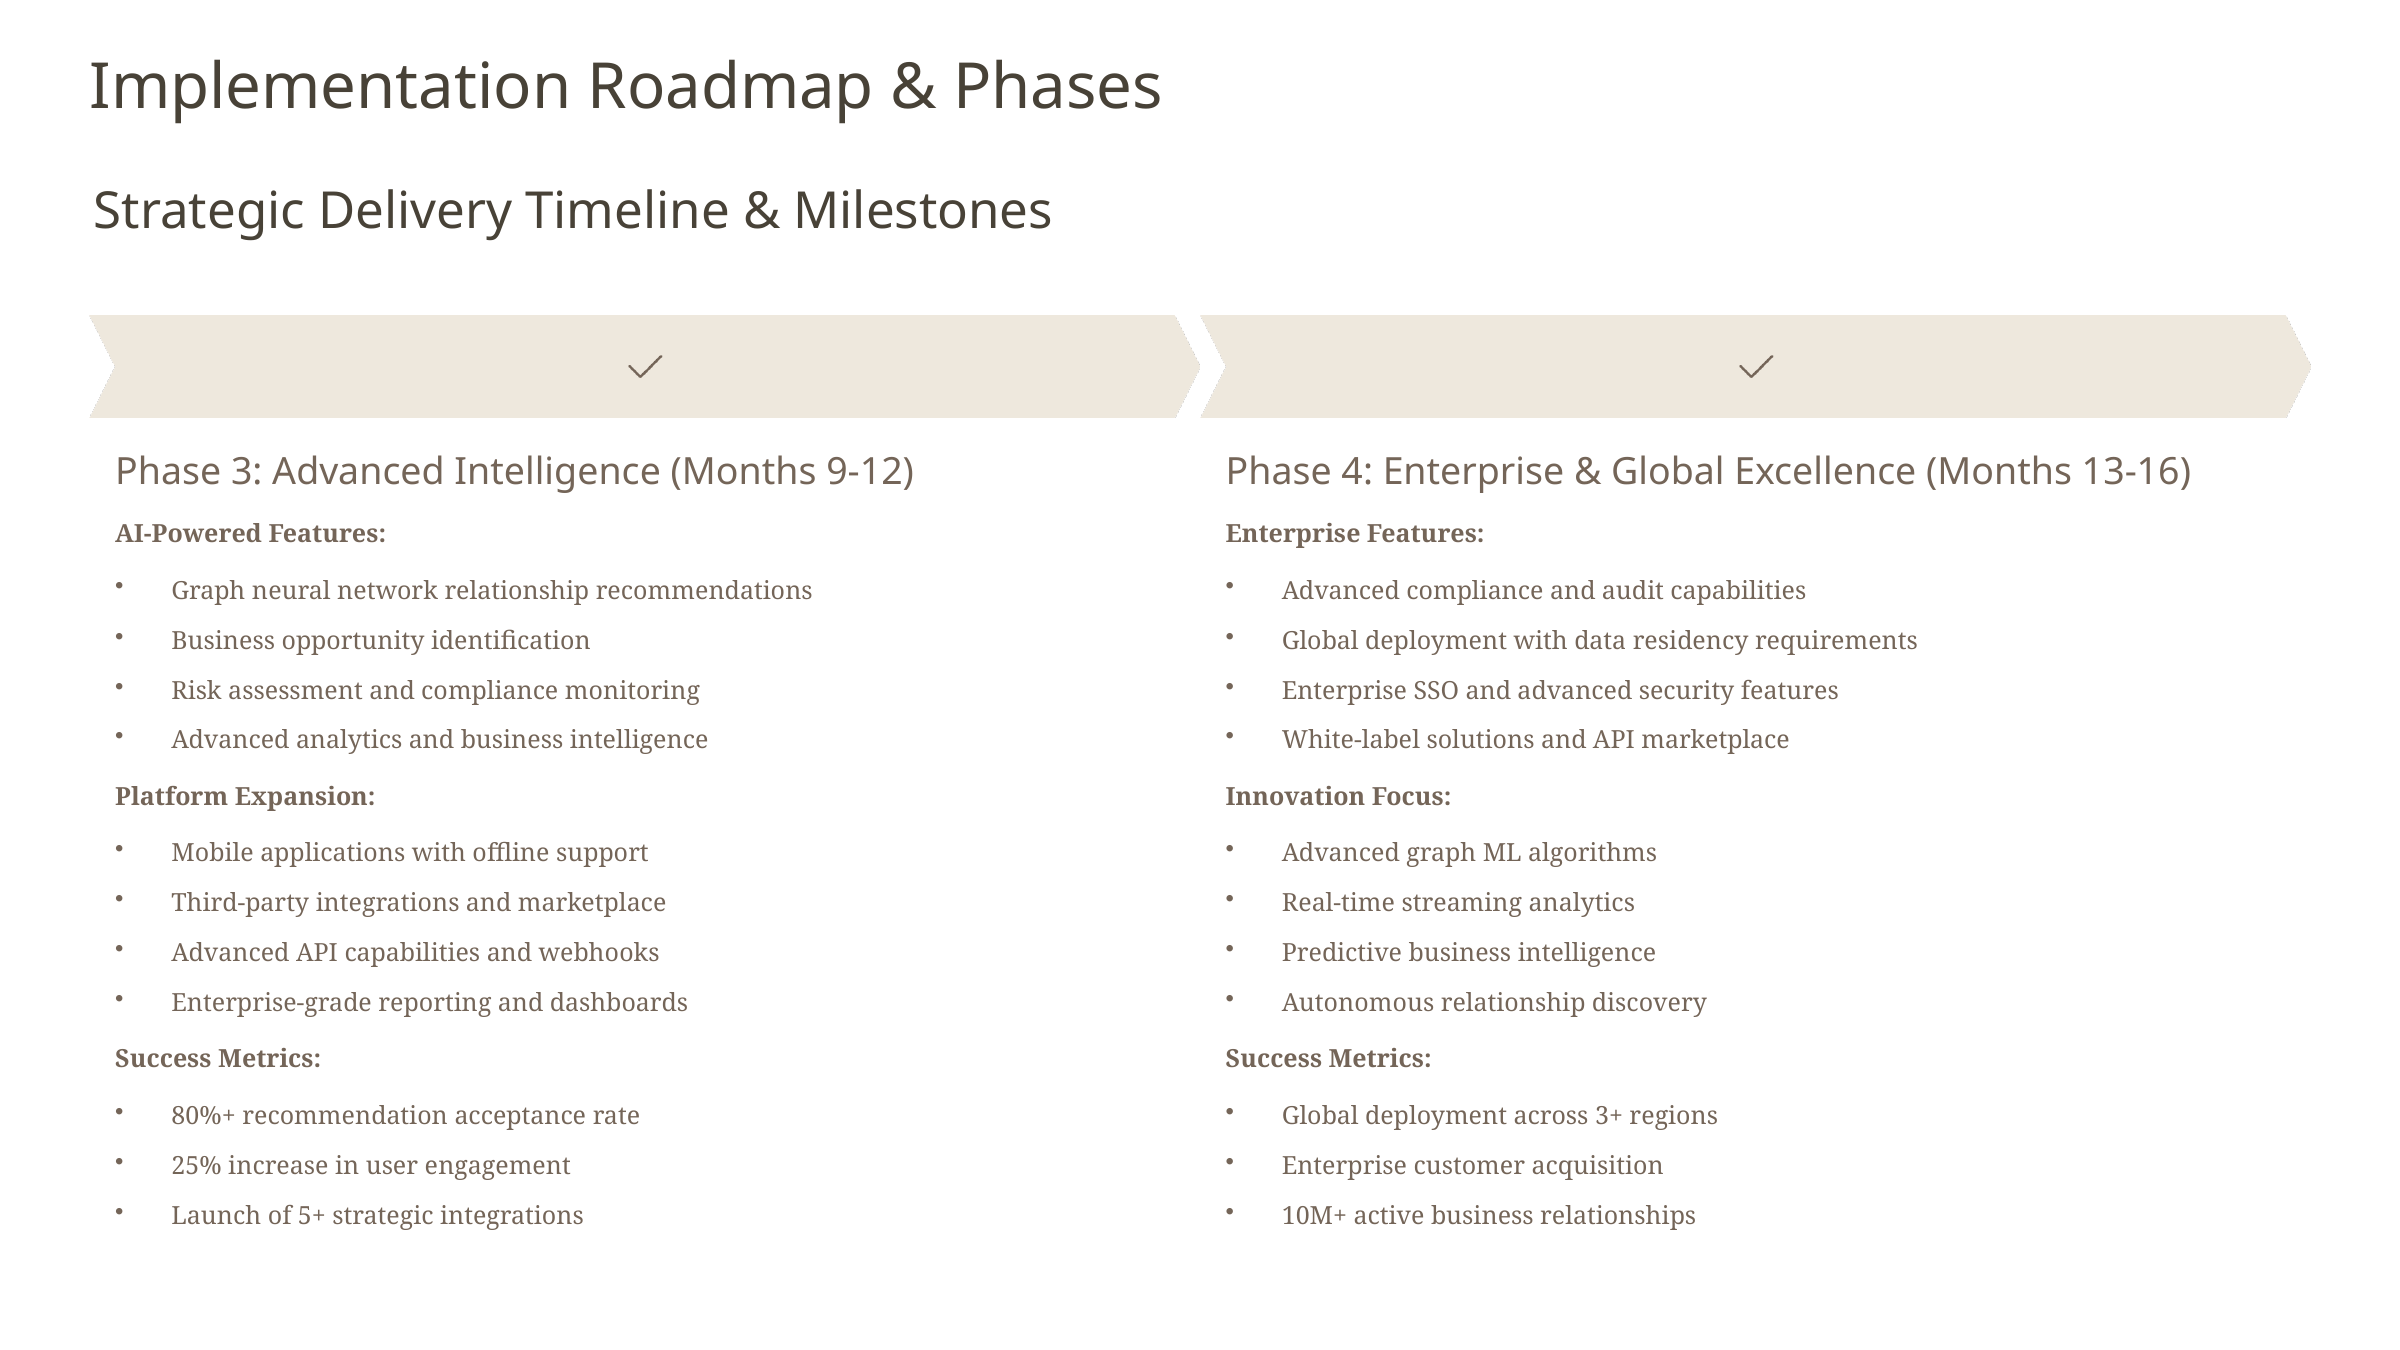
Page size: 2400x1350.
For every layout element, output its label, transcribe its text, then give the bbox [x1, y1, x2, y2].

text_box Third-party integrations and marketplace [115, 876, 1175, 918]
text_box Enterprise SSO and advanced security features [1225, 663, 2285, 705]
text_box Business opportunity identification [115, 613, 1175, 655]
text_box 80%+ recommendation acceptance rate [115, 1088, 1175, 1130]
text_box Global deployment across 3+ regions [1225, 1088, 2285, 1130]
text_box Platform Expansion: [115, 769, 1175, 811]
text_box AI-Powered Features: [115, 507, 1175, 549]
text_box Global deployment with data residency requirements [1225, 613, 2285, 655]
text_box Success Metrics: [115, 1032, 1175, 1074]
text_box 10M+ active business relationships [1225, 1188, 2285, 1230]
text_box Enterprise Features: [1225, 507, 2285, 549]
text_box Phase 3: Advanced Intelligence (Months 9-12) [115, 443, 979, 492]
text_box Mobile applications with offline support [115, 826, 1175, 868]
text_box Enterprise customer acquisition [1225, 1138, 2285, 1180]
text_box Innovation Focus: [1225, 769, 2285, 811]
text_box Graph neural network relationship recommendations [115, 563, 1175, 605]
text_box Real-time streaming analytics [1225, 876, 2285, 918]
text_box Risk assessment and compliance monitoring [115, 663, 1175, 705]
text_box Phase 4: Enterprise & Global Excellence (Months 13-16) [1225, 443, 2275, 492]
text_box Advanced compliance and audit capabilities [1225, 563, 2285, 605]
text_box Advanced API capabilities and webhooks [115, 926, 1175, 967]
text_box Advanced analytics and business intelligence [115, 713, 1175, 755]
text_box Advanced graph ML algorithms [1225, 826, 2285, 868]
text_box Autonomous relationship discovery [1225, 976, 2285, 1017]
text_box Strategic Delivery Timeline & Milestones [54, 175, 1651, 240]
text_box 25% increase in user engagement [115, 1138, 1175, 1180]
picture [89, 315, 2311, 419]
text_box White-label solutions and API marketplace [1225, 713, 2285, 755]
text_box Enterprise-grade reporting and dashboards [115, 976, 1175, 1017]
text_box Launch of 5+ strategic integrations [115, 1188, 1175, 1230]
text_box Success Metrics: [1225, 1032, 2285, 1074]
text_box Predictive business intelligence [1225, 926, 2285, 967]
text_box Implementation Roadmap & Phases [89, 42, 1704, 123]
